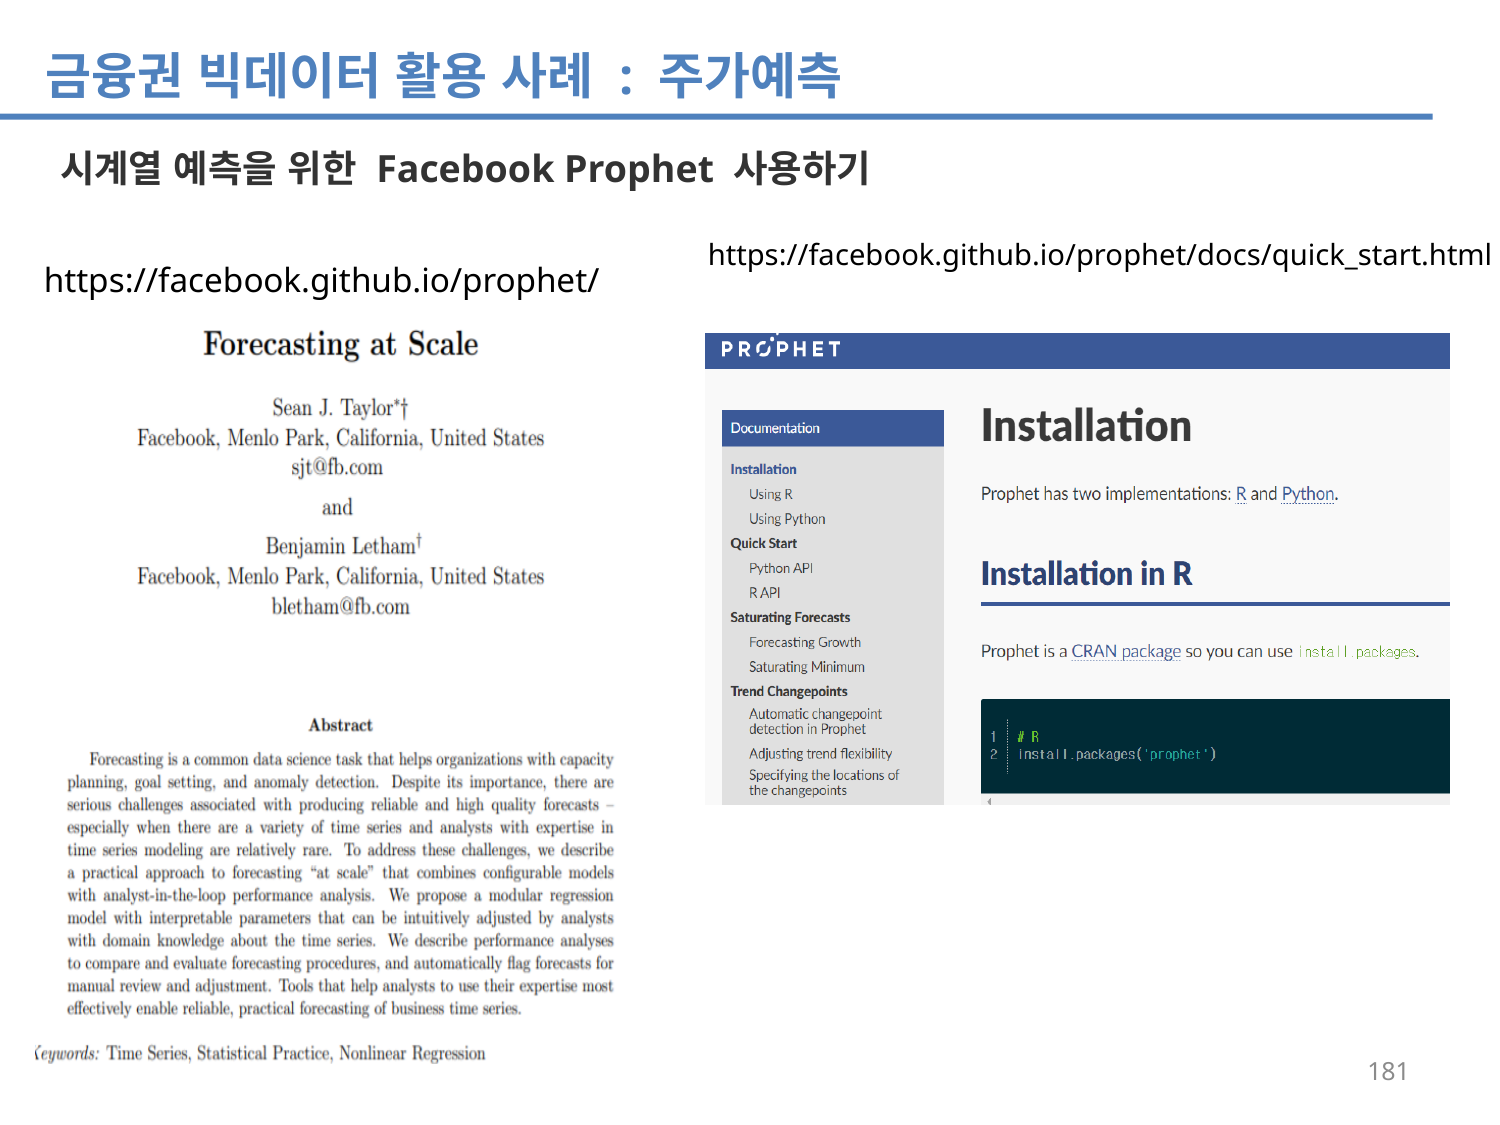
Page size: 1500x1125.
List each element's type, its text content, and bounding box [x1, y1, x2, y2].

text_box 시계열 예측을 위한 Facebook Prophet 사용하기 [45, 137, 887, 197]
picture [704, 333, 1450, 805]
text_box https://facebook.github.io/prophet/docs/quick_start.html [693, 229, 1500, 279]
slide_number 181 [1074, 1042, 1425, 1103]
text_box https://facebook.github.io/prophet/ [29, 251, 616, 307]
picture [34, 307, 647, 1064]
text_box 금융권 빅데이터 활용 사례 : 주가예측 [30, 37, 1317, 112]
picture [1115, 752, 1123, 760]
